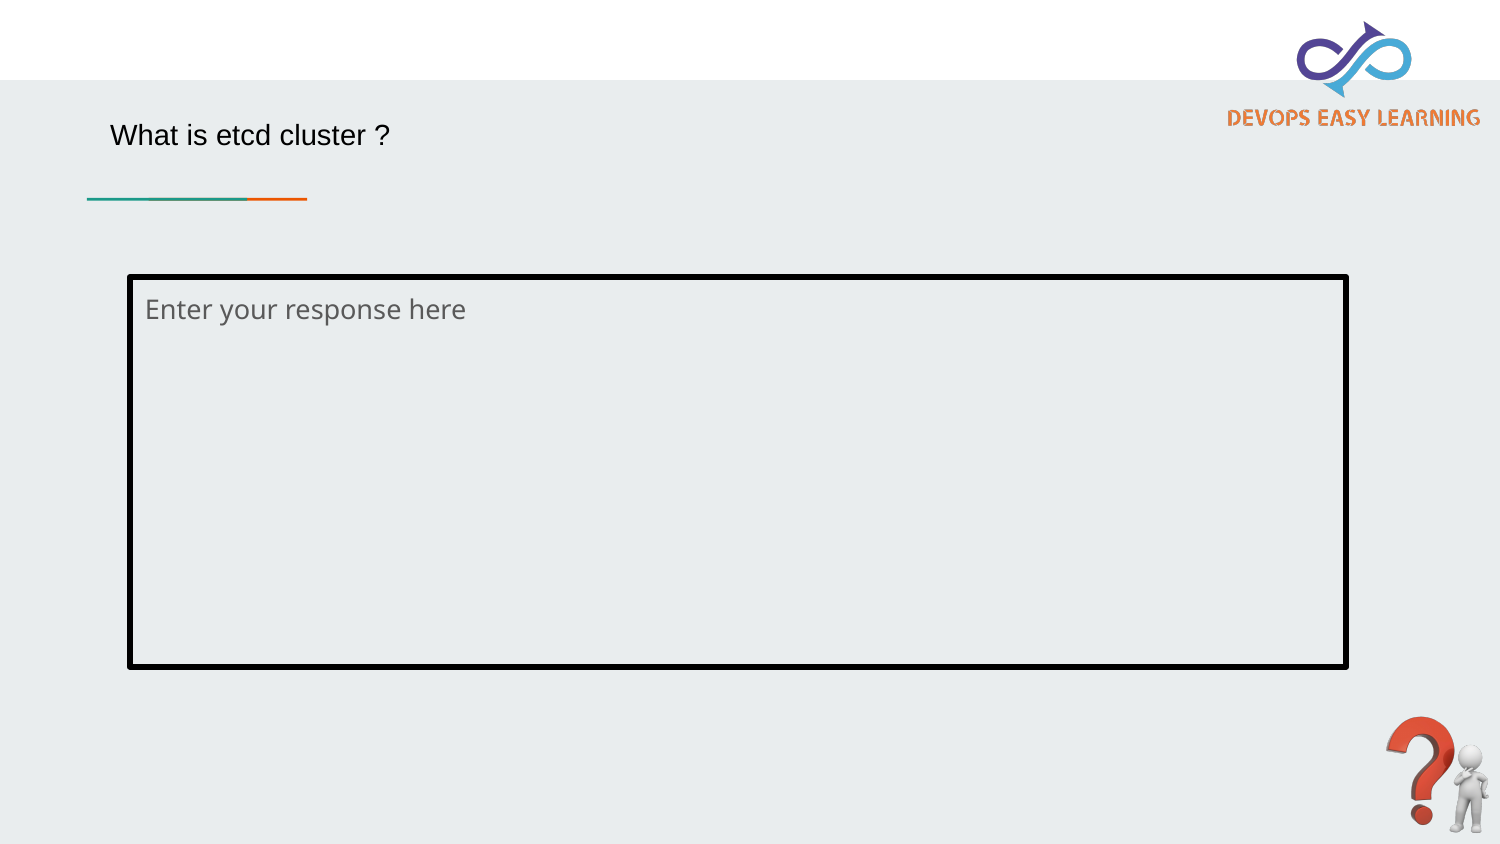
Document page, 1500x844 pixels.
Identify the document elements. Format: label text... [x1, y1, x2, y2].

text_box What is etcd cluster ? [95, 101, 1226, 272]
picture [1216, 9, 1492, 148]
text_box Enter your response here [129, 277, 1346, 667]
picture [1378, 706, 1500, 844]
